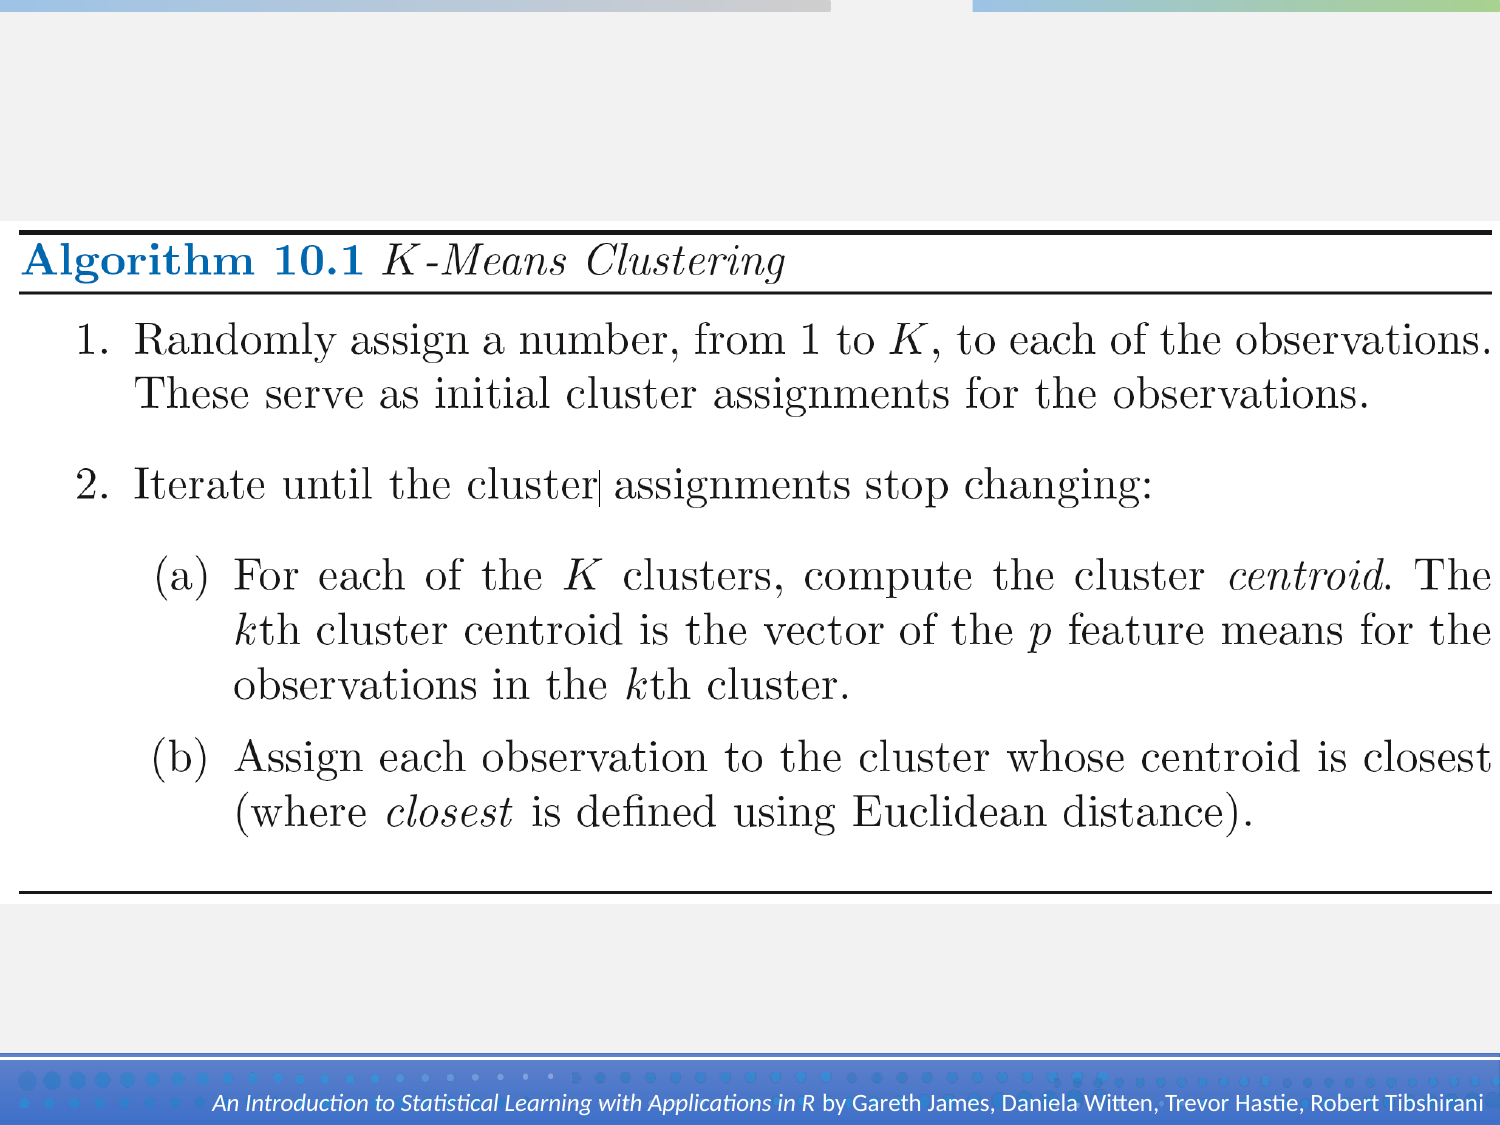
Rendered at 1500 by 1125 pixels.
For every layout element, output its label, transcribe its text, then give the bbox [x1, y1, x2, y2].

text_box An Introduction to Statistical Learning with Applications in R by Gareth James, Daniela Witten, Trevor Hastie, Robert Tibshirani [0, 1079, 1500, 1125]
picture [0, 221, 1500, 904]
